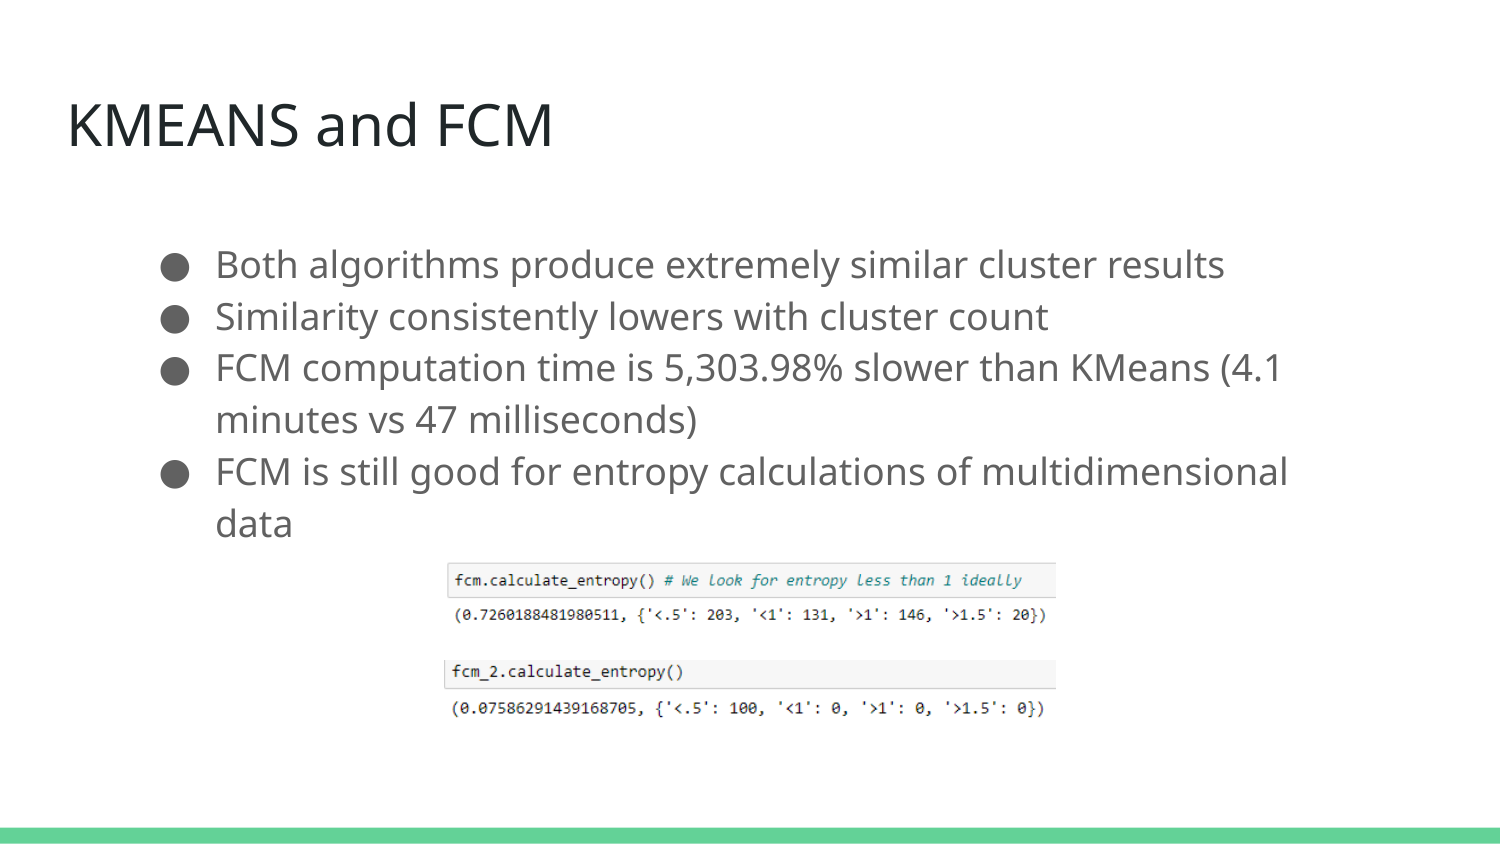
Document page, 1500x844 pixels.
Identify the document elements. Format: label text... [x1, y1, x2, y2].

list Both algorithms produce extremely similar cluster results Similarity consistently lowers with cluster count FCM computation time is 5,303.98% slower than KMeans (4.1 minutes vs 47 milliseconds) FCM is still good for entropy calculations of multidimensional data [125, 219, 1387, 591]
picture [444, 660, 1056, 728]
title KMEANS and FCM [51, 72, 1449, 167]
picture [444, 557, 1056, 637]
